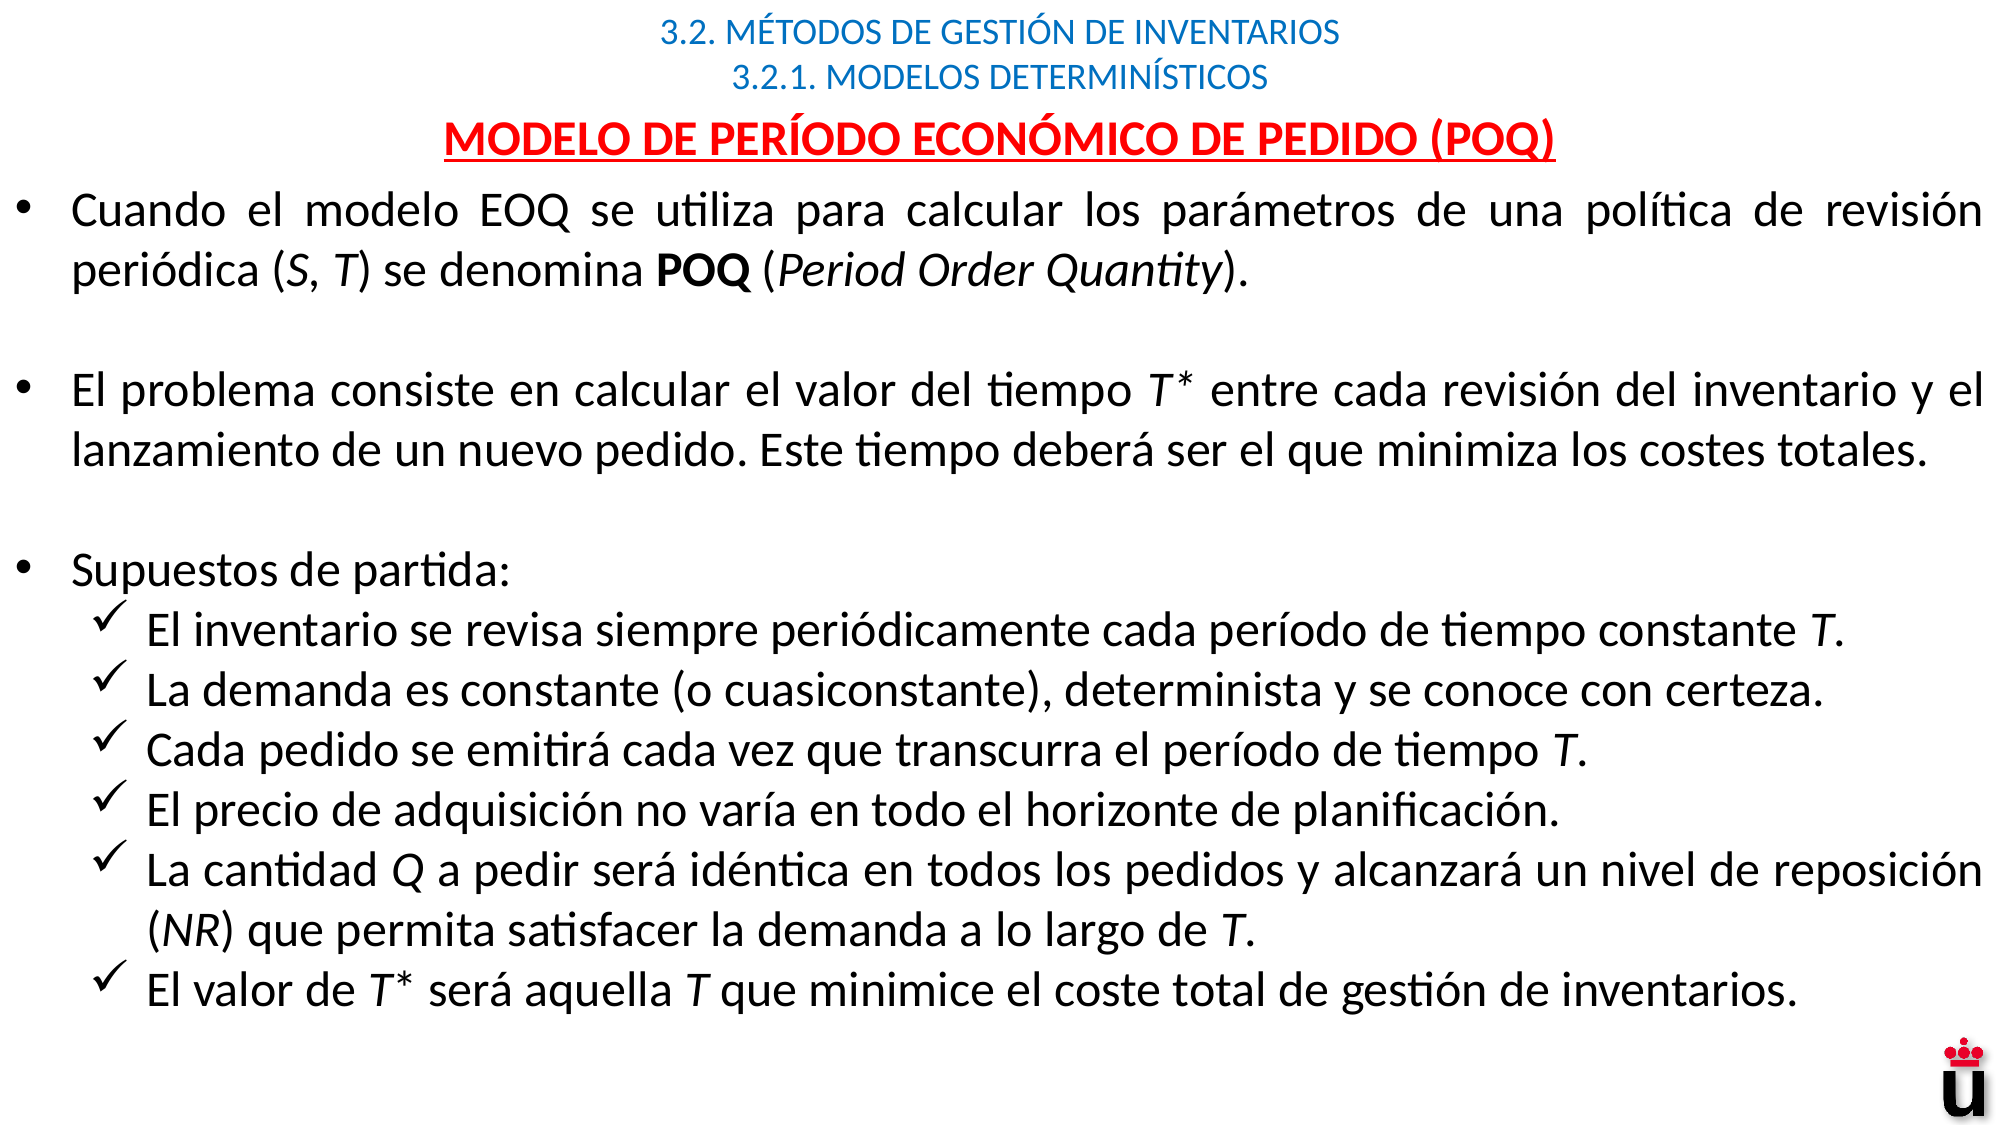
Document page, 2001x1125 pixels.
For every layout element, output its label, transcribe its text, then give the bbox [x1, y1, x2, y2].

text_box 3.2.1. MODELOS DETERMINÍSTICOS [0, 44, 2000, 98]
picture [1918, 1031, 2000, 1125]
text_box MODELO DE PERÍODO ECONÓMICO DE PEDIDO (POQ) [0, 98, 2000, 174]
text_box 3.2. MÉTODOS DE GESTIÓN DE INVENTARIOS [0, 0, 2000, 44]
text_box Cuando el modelo EOQ se utiliza para calcular los parámetros de una política de revisión periódica (S, T) se denomina POQ (Period Order Quantity). El problema consiste en calcular el valor del tiempo T* entre cada revisión del inventario y el lanzamiento de un nuevo pedido. Este tiempo deberá ser el que minimiza los costes totales. Supuestos de partida: El inventario se revisa siempre periódicamente cada período de tiempo constante T. La demanda es constante (o cuasiconstante), determinista y se conoce con certeza. Cada pedido se emitirá cada vez que transcurra el período de tiempo T. El precio de adquisición no varía en todo el horizonte de planificación. La cantidad Q a pedir será idéntica en todos los pedidos y alcanzará un nivel de reposición (NR) que permita satisfacer la demanda a lo largo de T. El valor de T* será aquella T que minimice el coste total de gestión de inventarios. [0, 174, 2000, 1024]
